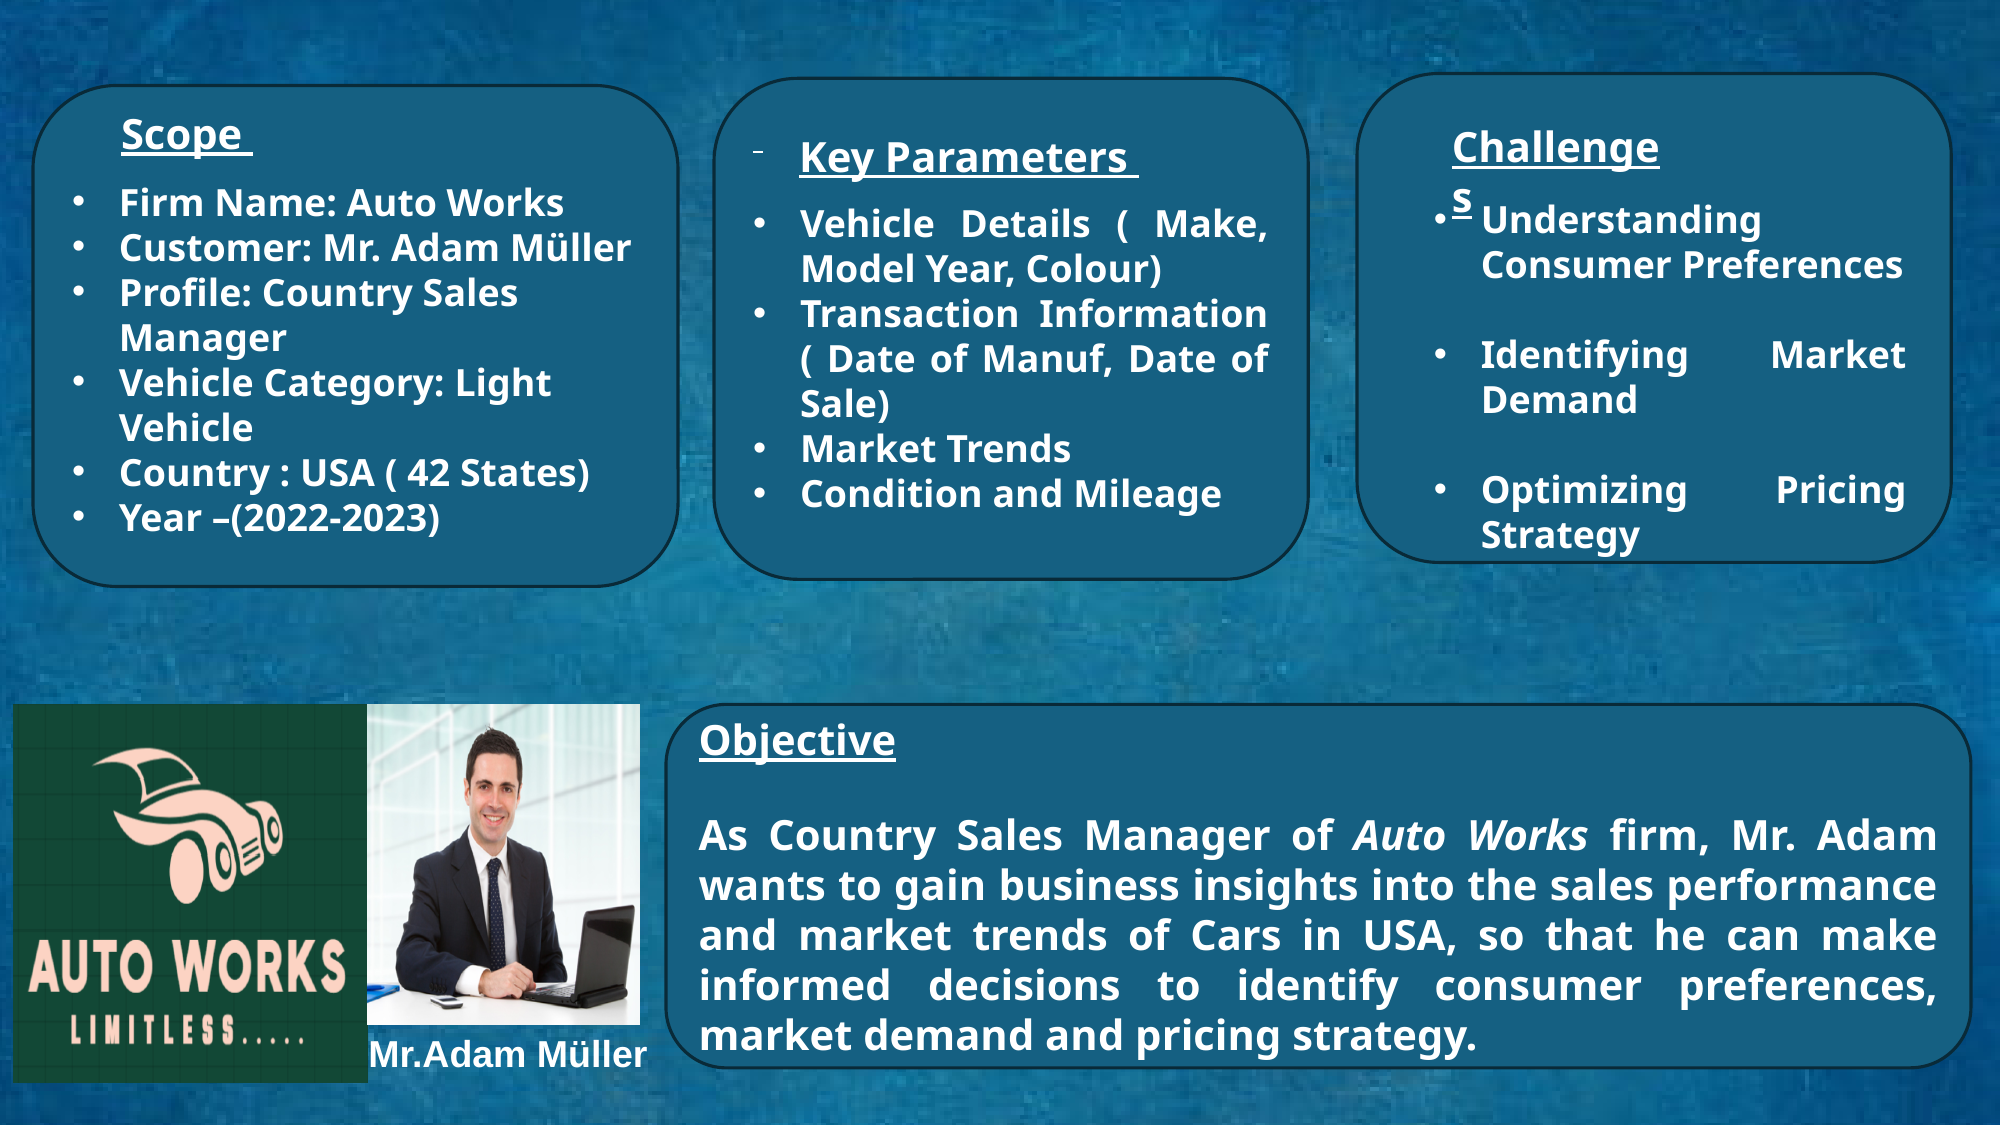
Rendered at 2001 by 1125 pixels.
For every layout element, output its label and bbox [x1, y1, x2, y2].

text_box [0, 0, 2000, 1125]
